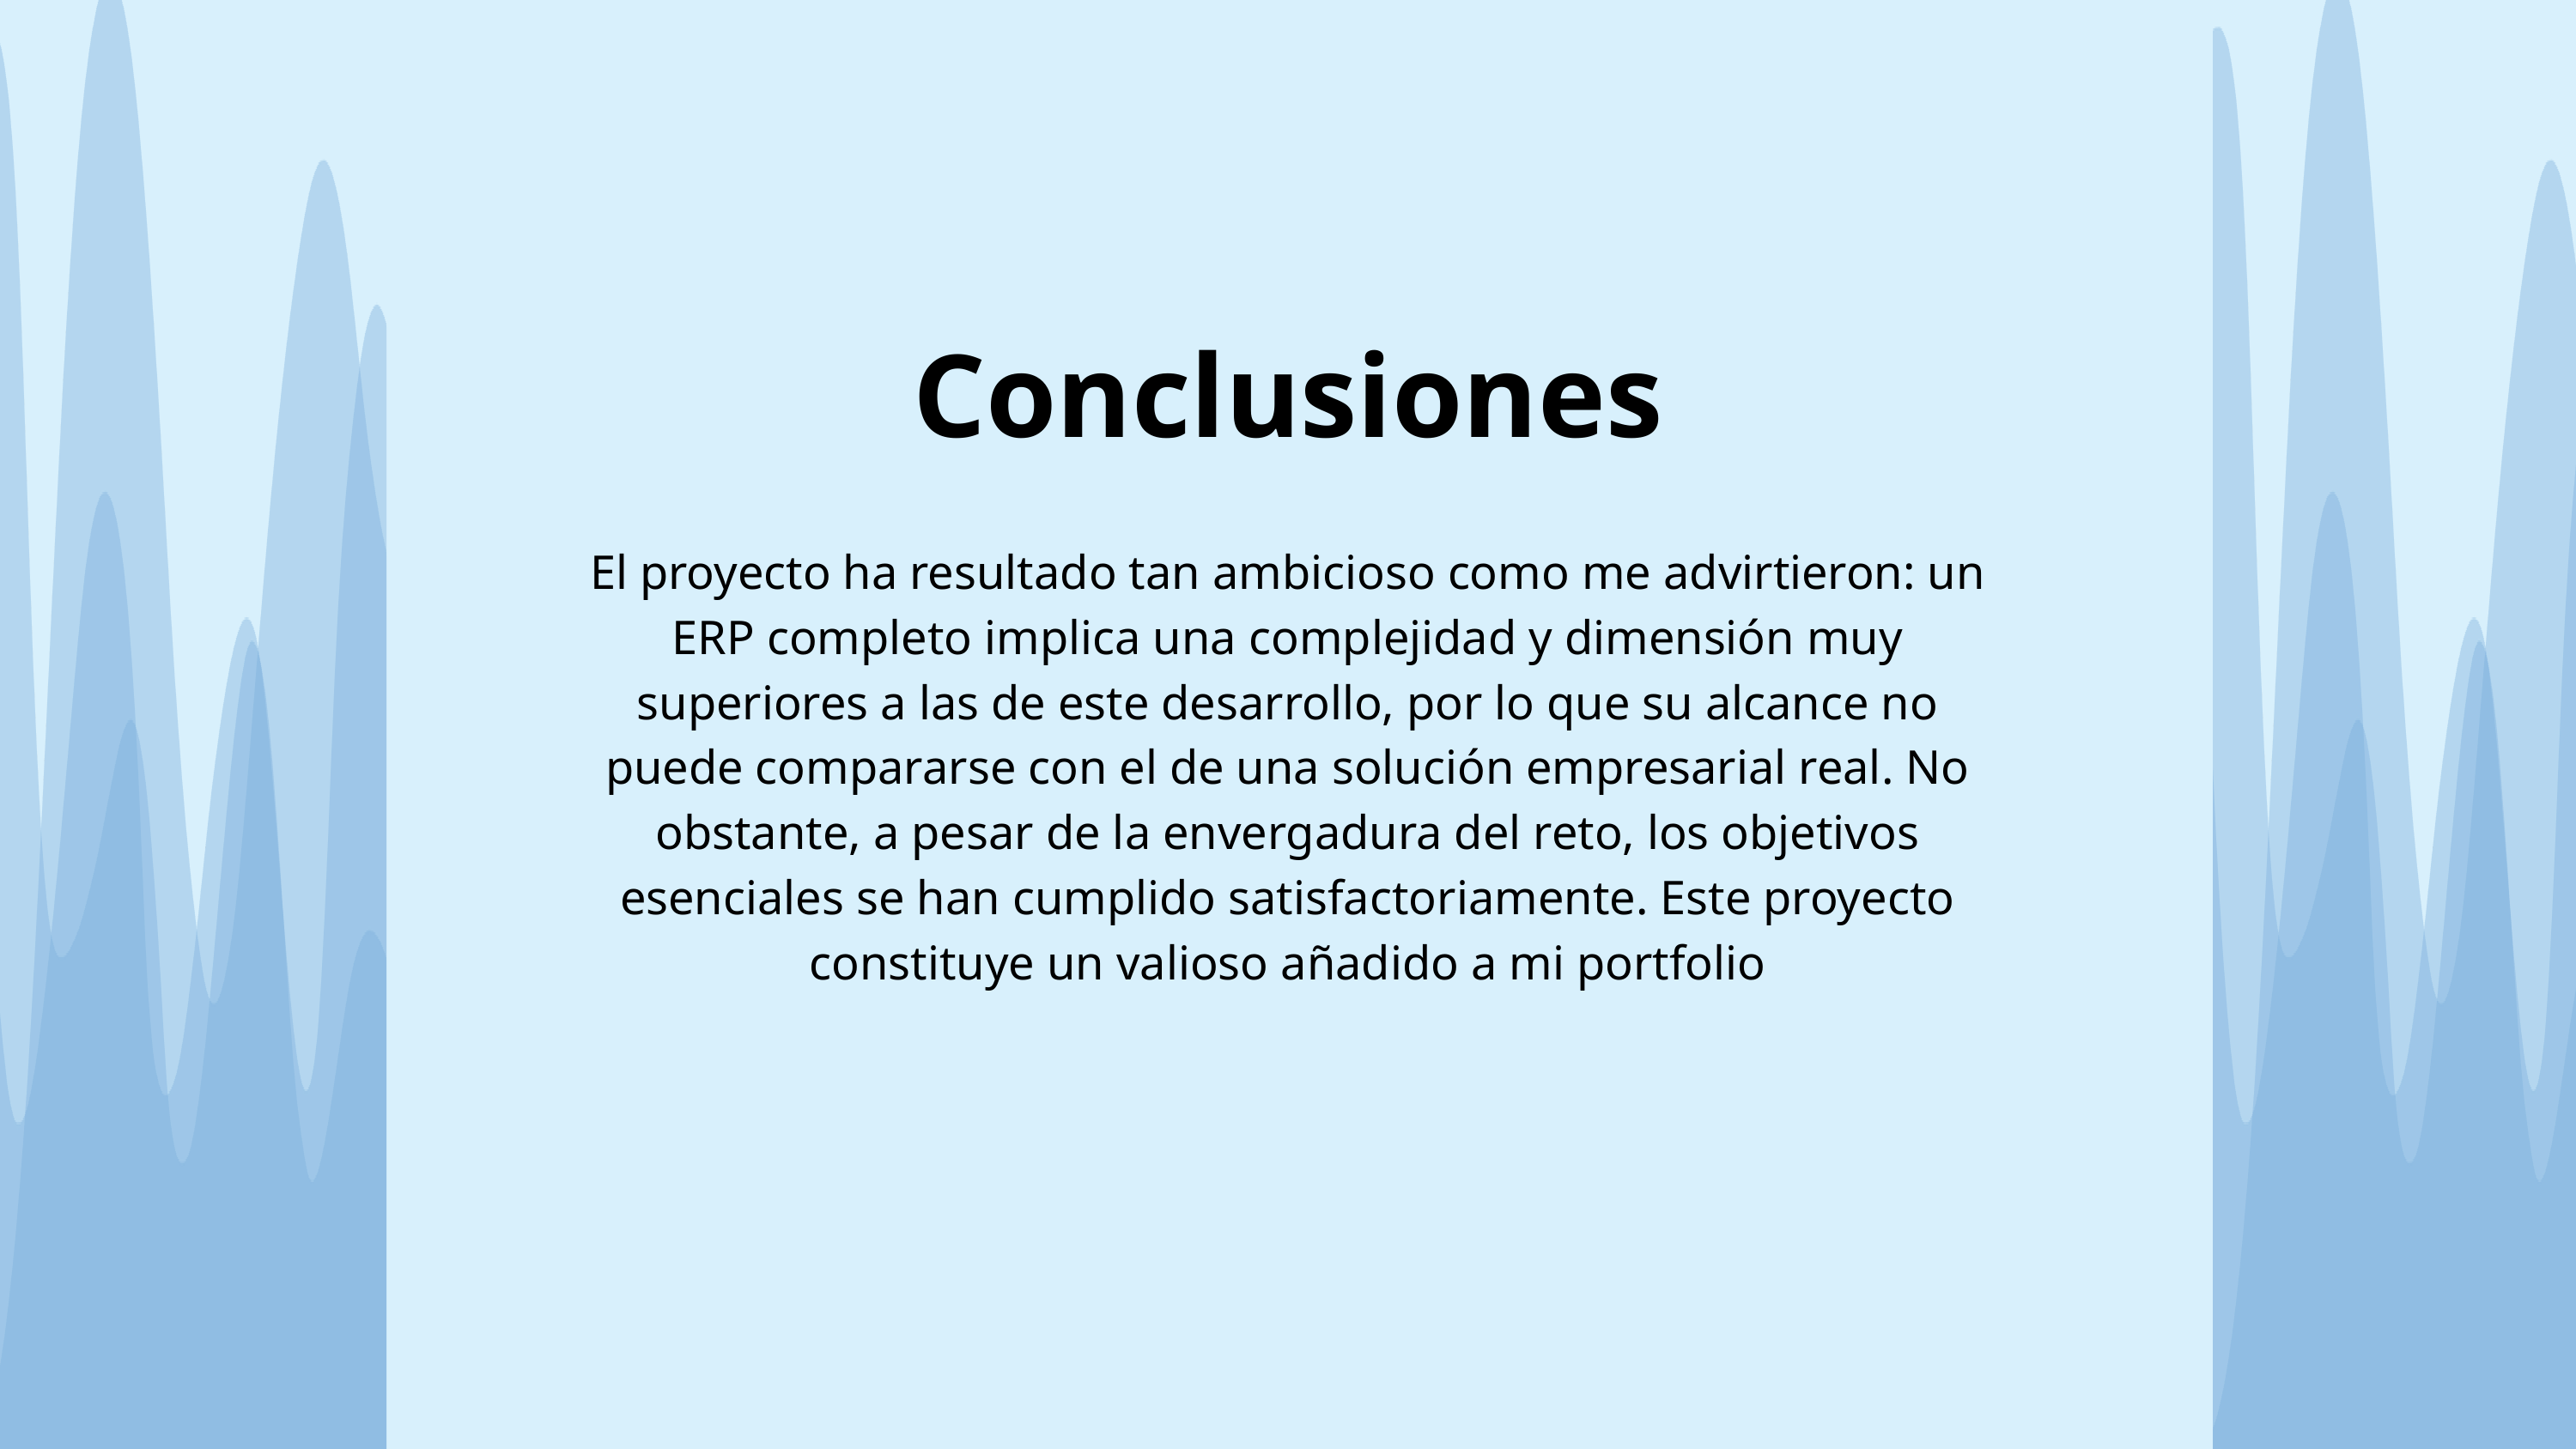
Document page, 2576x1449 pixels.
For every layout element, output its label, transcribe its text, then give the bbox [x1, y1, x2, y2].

text_box [0, 0, 387, 1449]
text_box Conclusiones [574, 336, 2002, 461]
text_box [2213, 0, 2576, 1449]
text_box El proyecto ha resultado tan ambicioso como me advirtieron: un ERP completo implica una complejidad y dimensión muy superiores a las de este desarrollo, por lo que su alcance no puede compararse con el de una solución empresarial real. No obstante, a pesar de la envergadura del reto, los objetivos esenciales se han cumplido satisfactoriamente. Este proyecto constituye un valioso añadido a mi portfolio [574, 533, 2002, 990]
